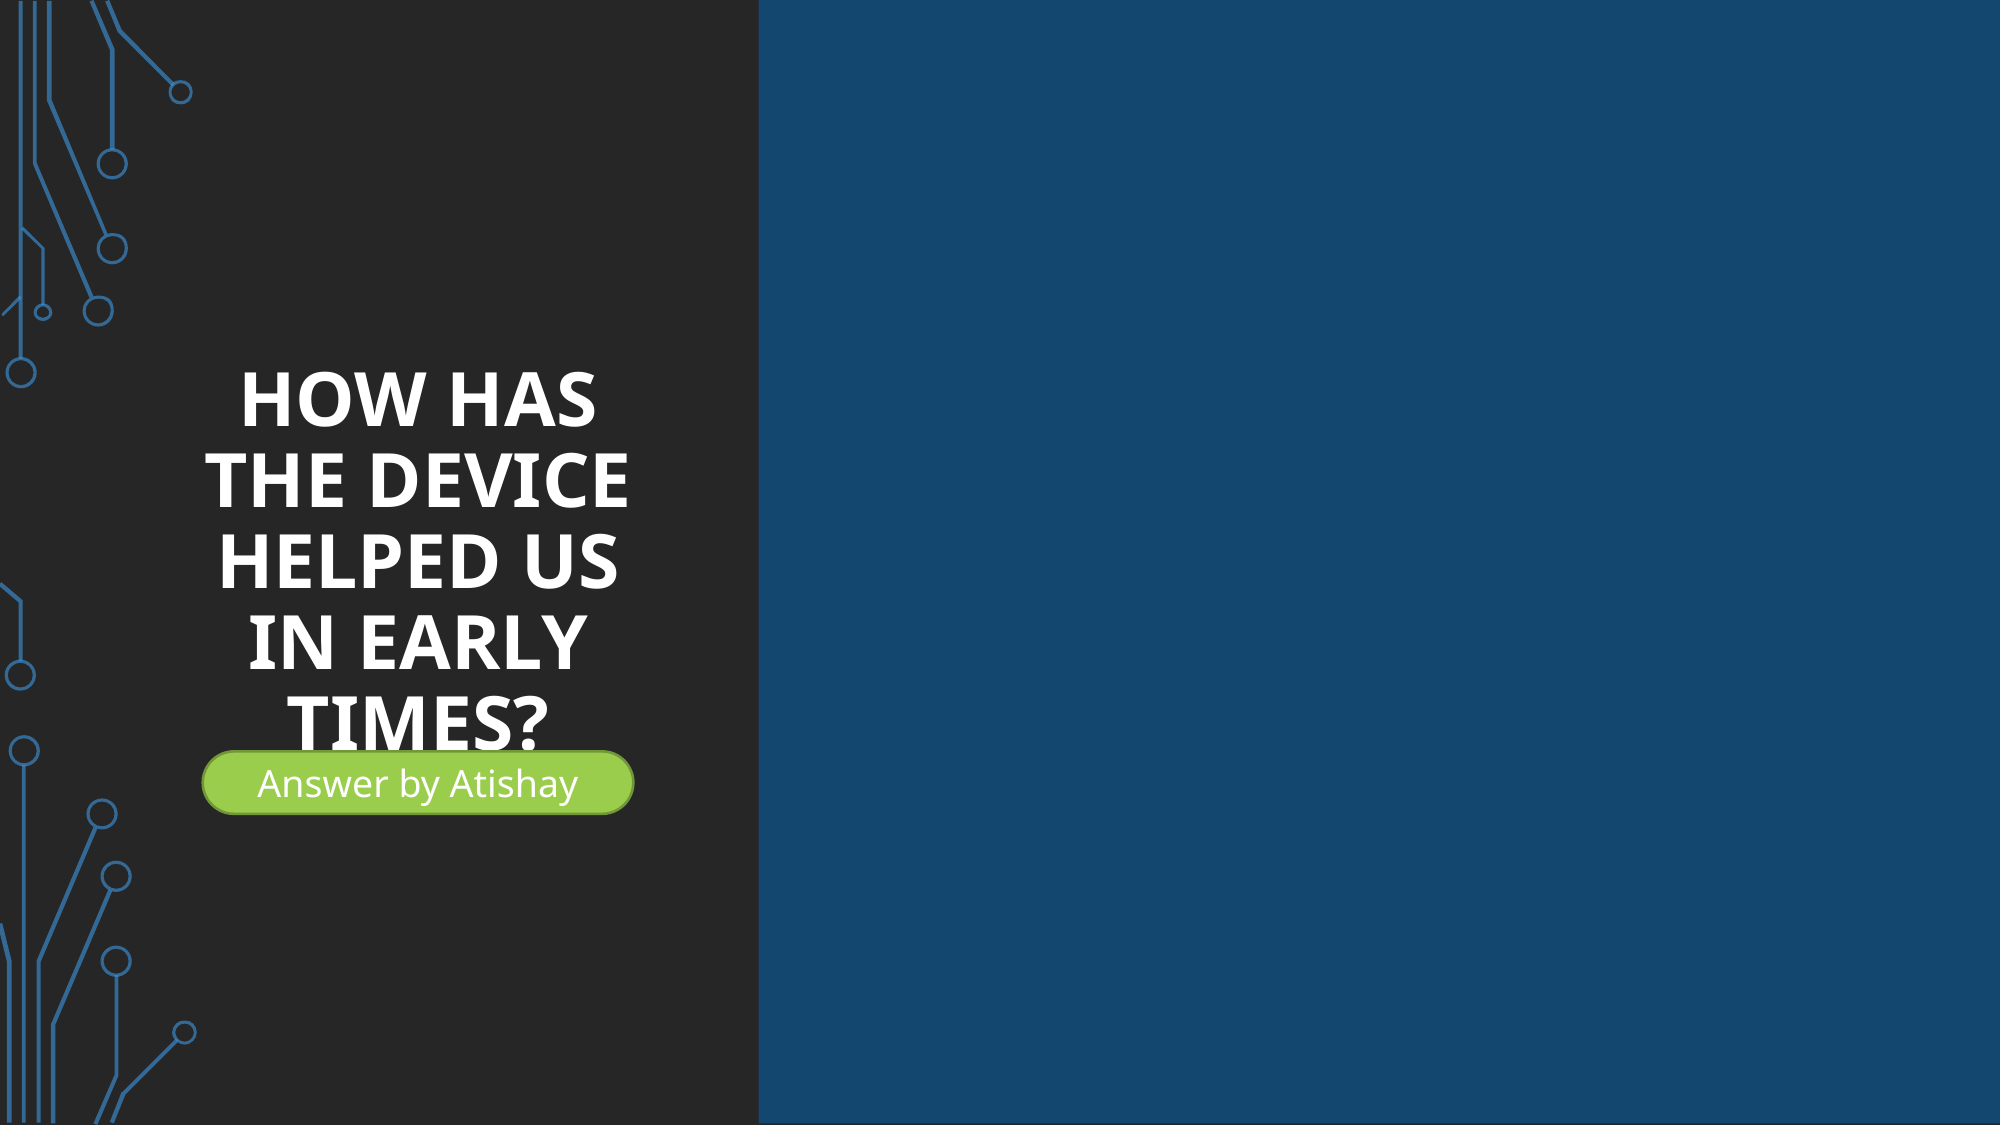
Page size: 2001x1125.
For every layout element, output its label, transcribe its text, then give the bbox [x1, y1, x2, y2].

text_box Answer by Atishay [201, 750, 635, 816]
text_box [0, 0, 199, 1125]
title How has the device helped us in early times? [199, 179, 670, 950]
text_box [758, 0, 2000, 1124]
text_box [199, 0, 2000, 1125]
